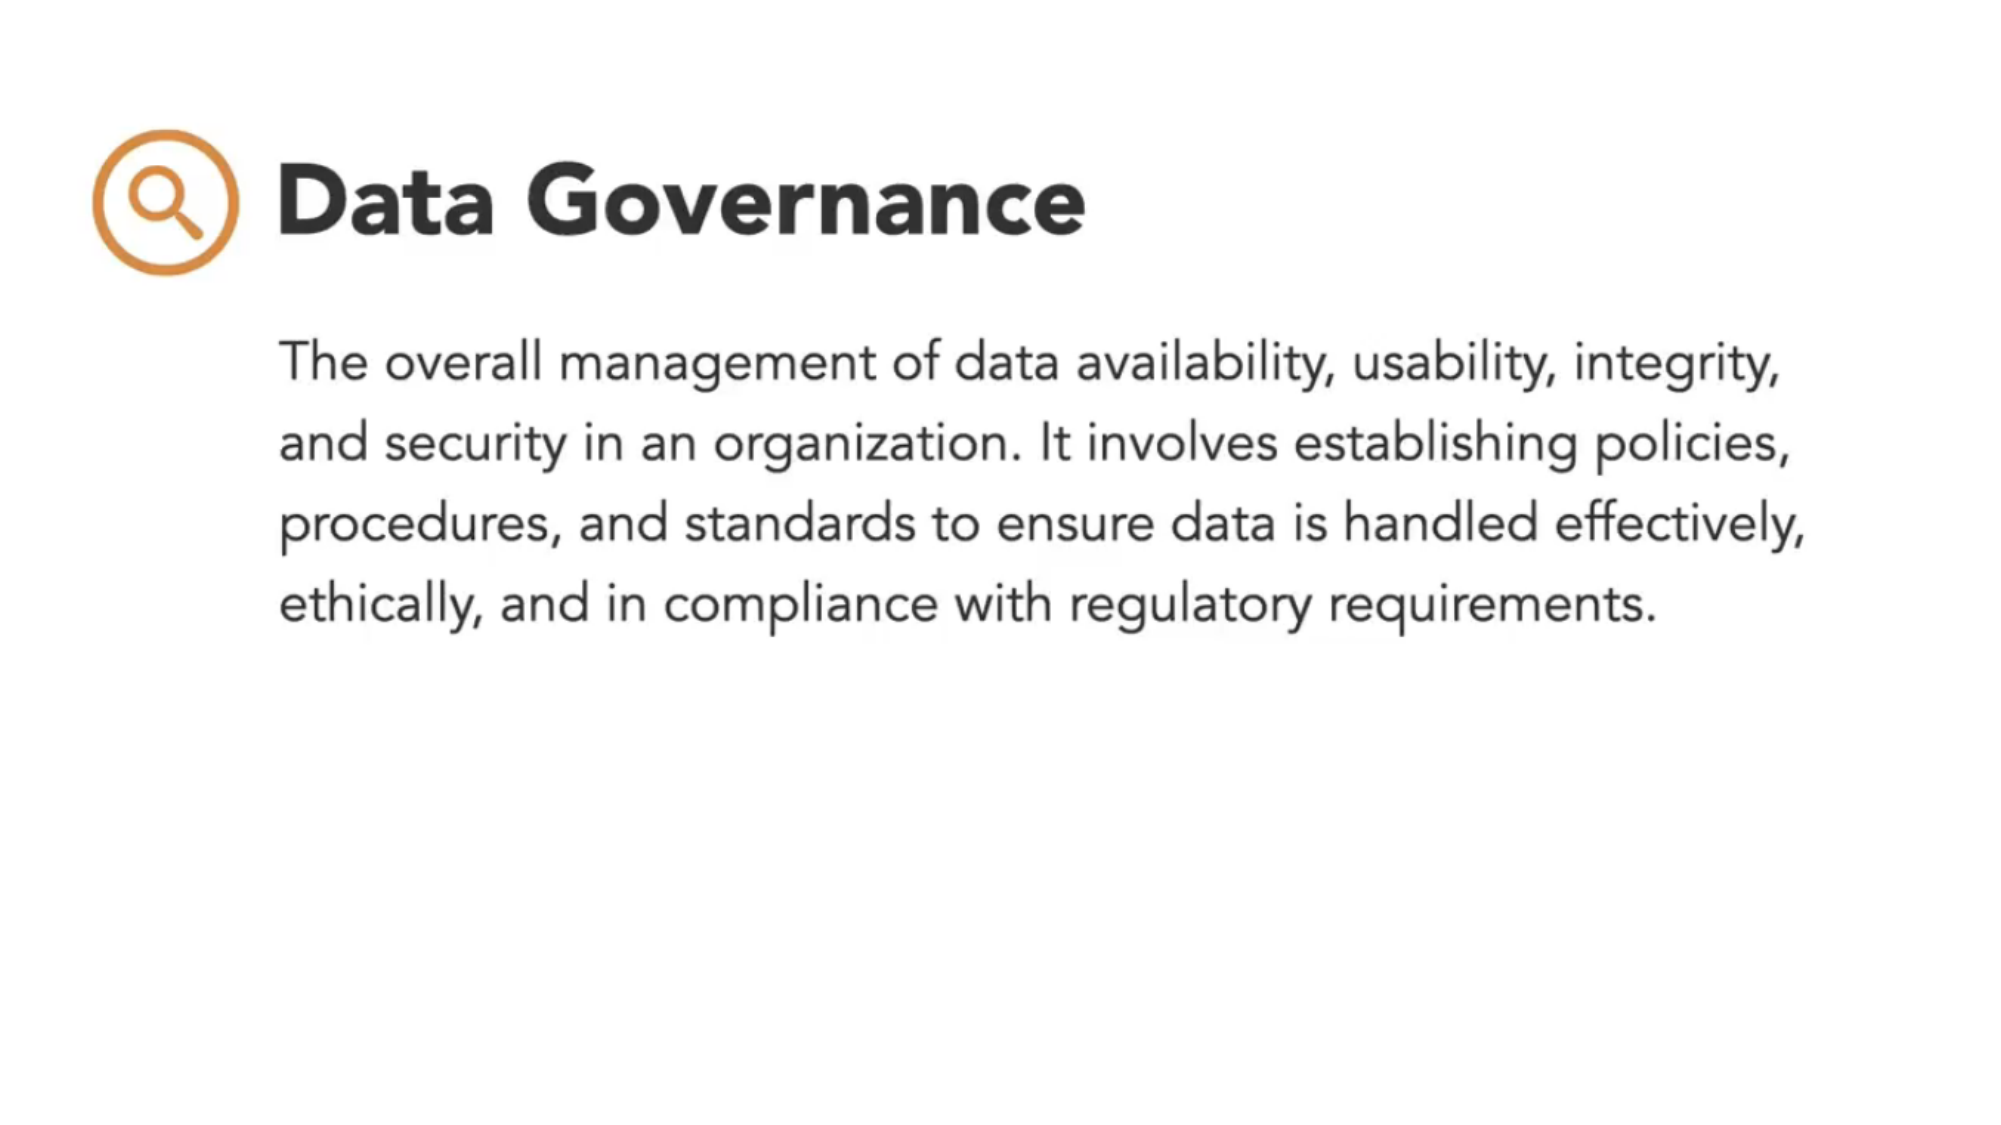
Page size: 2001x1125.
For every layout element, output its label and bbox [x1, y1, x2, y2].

picture [0, 64, 2000, 1060]
